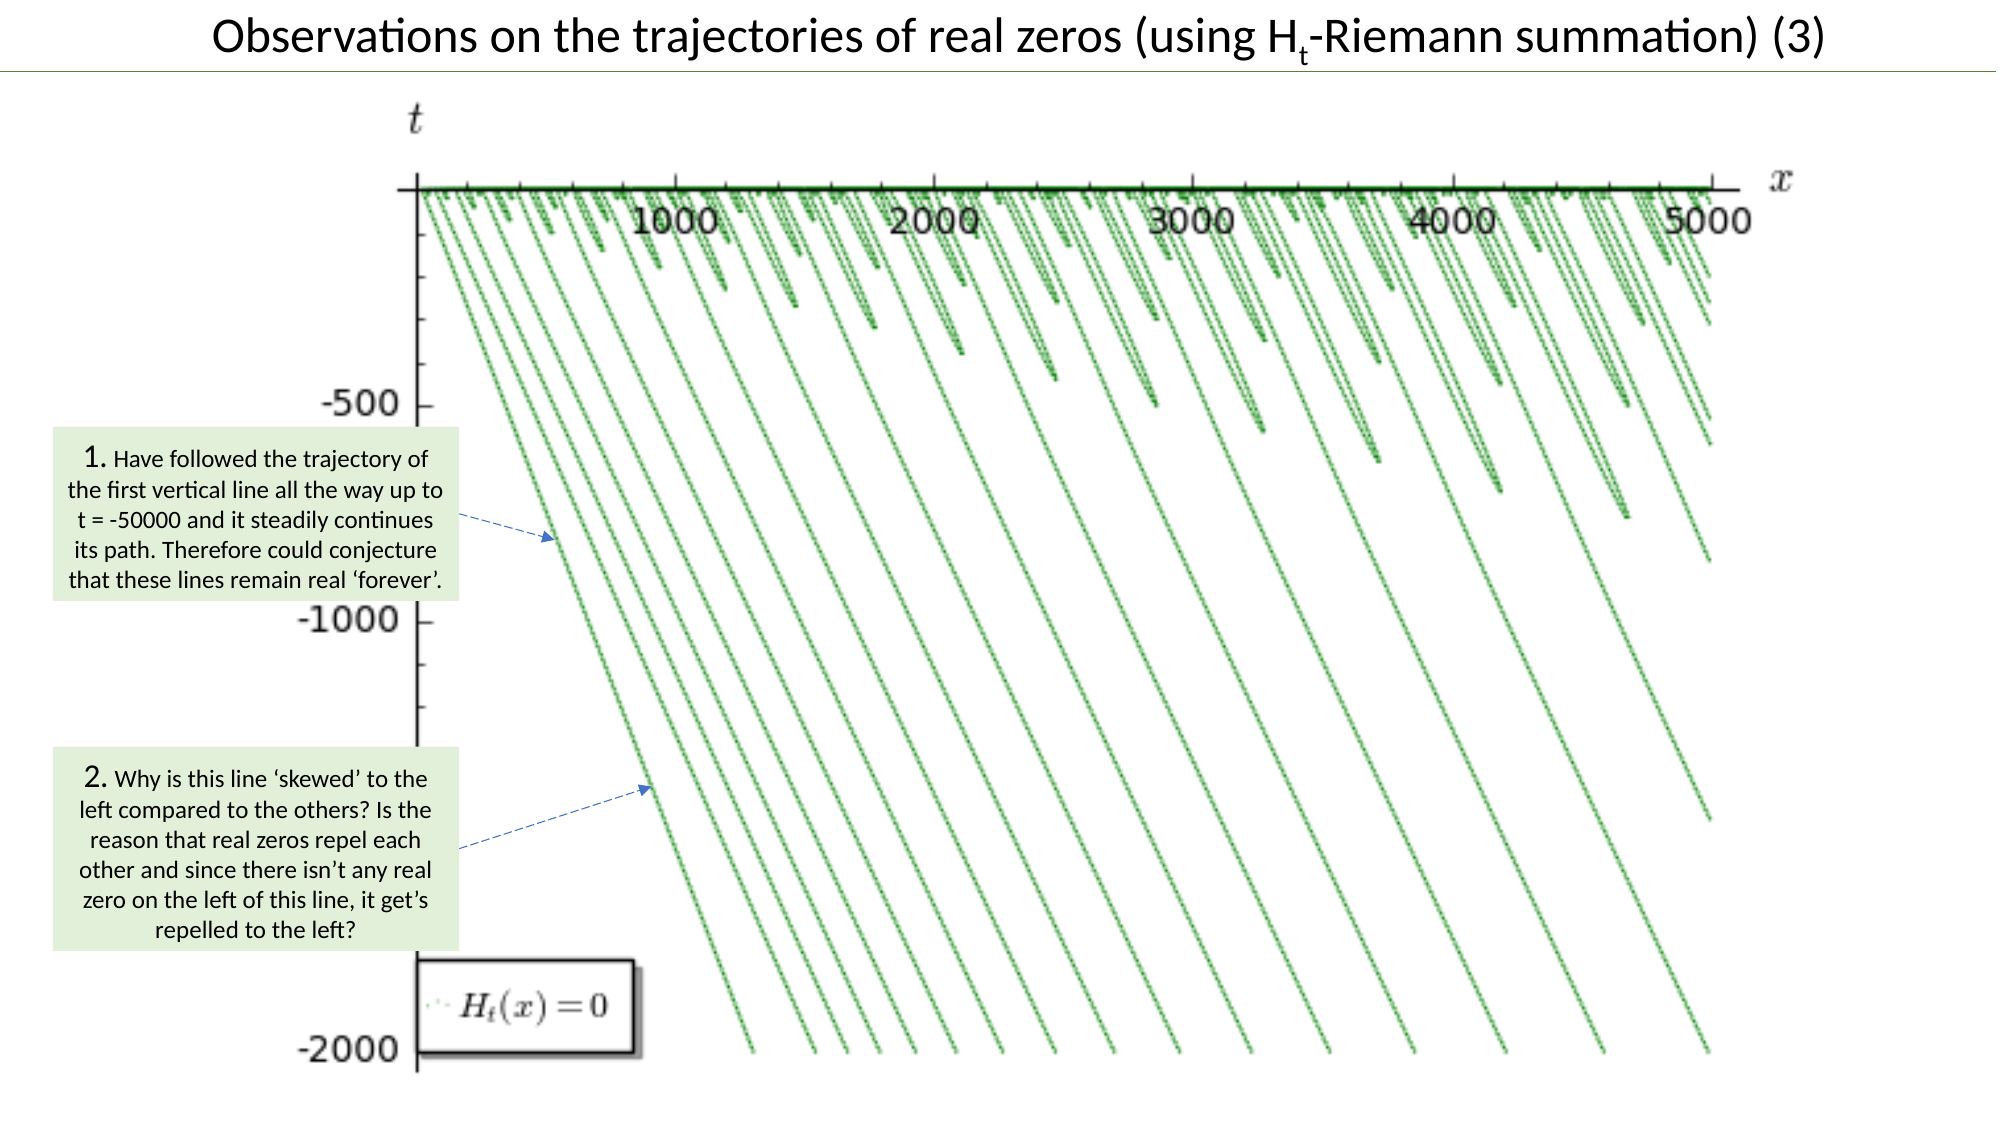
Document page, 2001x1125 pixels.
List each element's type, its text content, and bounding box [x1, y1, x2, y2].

text_box Observations on the trajectories of real zeros (using Ht-Riemann summation) (3) [197, 0, 1848, 71]
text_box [459, 514, 555, 540]
text_box 2. Why is this line ‘skewed’ to the left compared to the others? Is the reason that real zeros repel each other and since there isn’t any real zero on the left of this line, it get’s repelled to the left? [52, 746, 269, 951]
text_box 1. Have followed the trajectory of the first vertical line all the way up to t = -50000 and it steadily continues its path. Therefore could conjecture that these lines remain real ‘forever’. [52, 426, 269, 601]
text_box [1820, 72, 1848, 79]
picture [269, 72, 1820, 1097]
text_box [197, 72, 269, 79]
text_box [459, 786, 652, 850]
